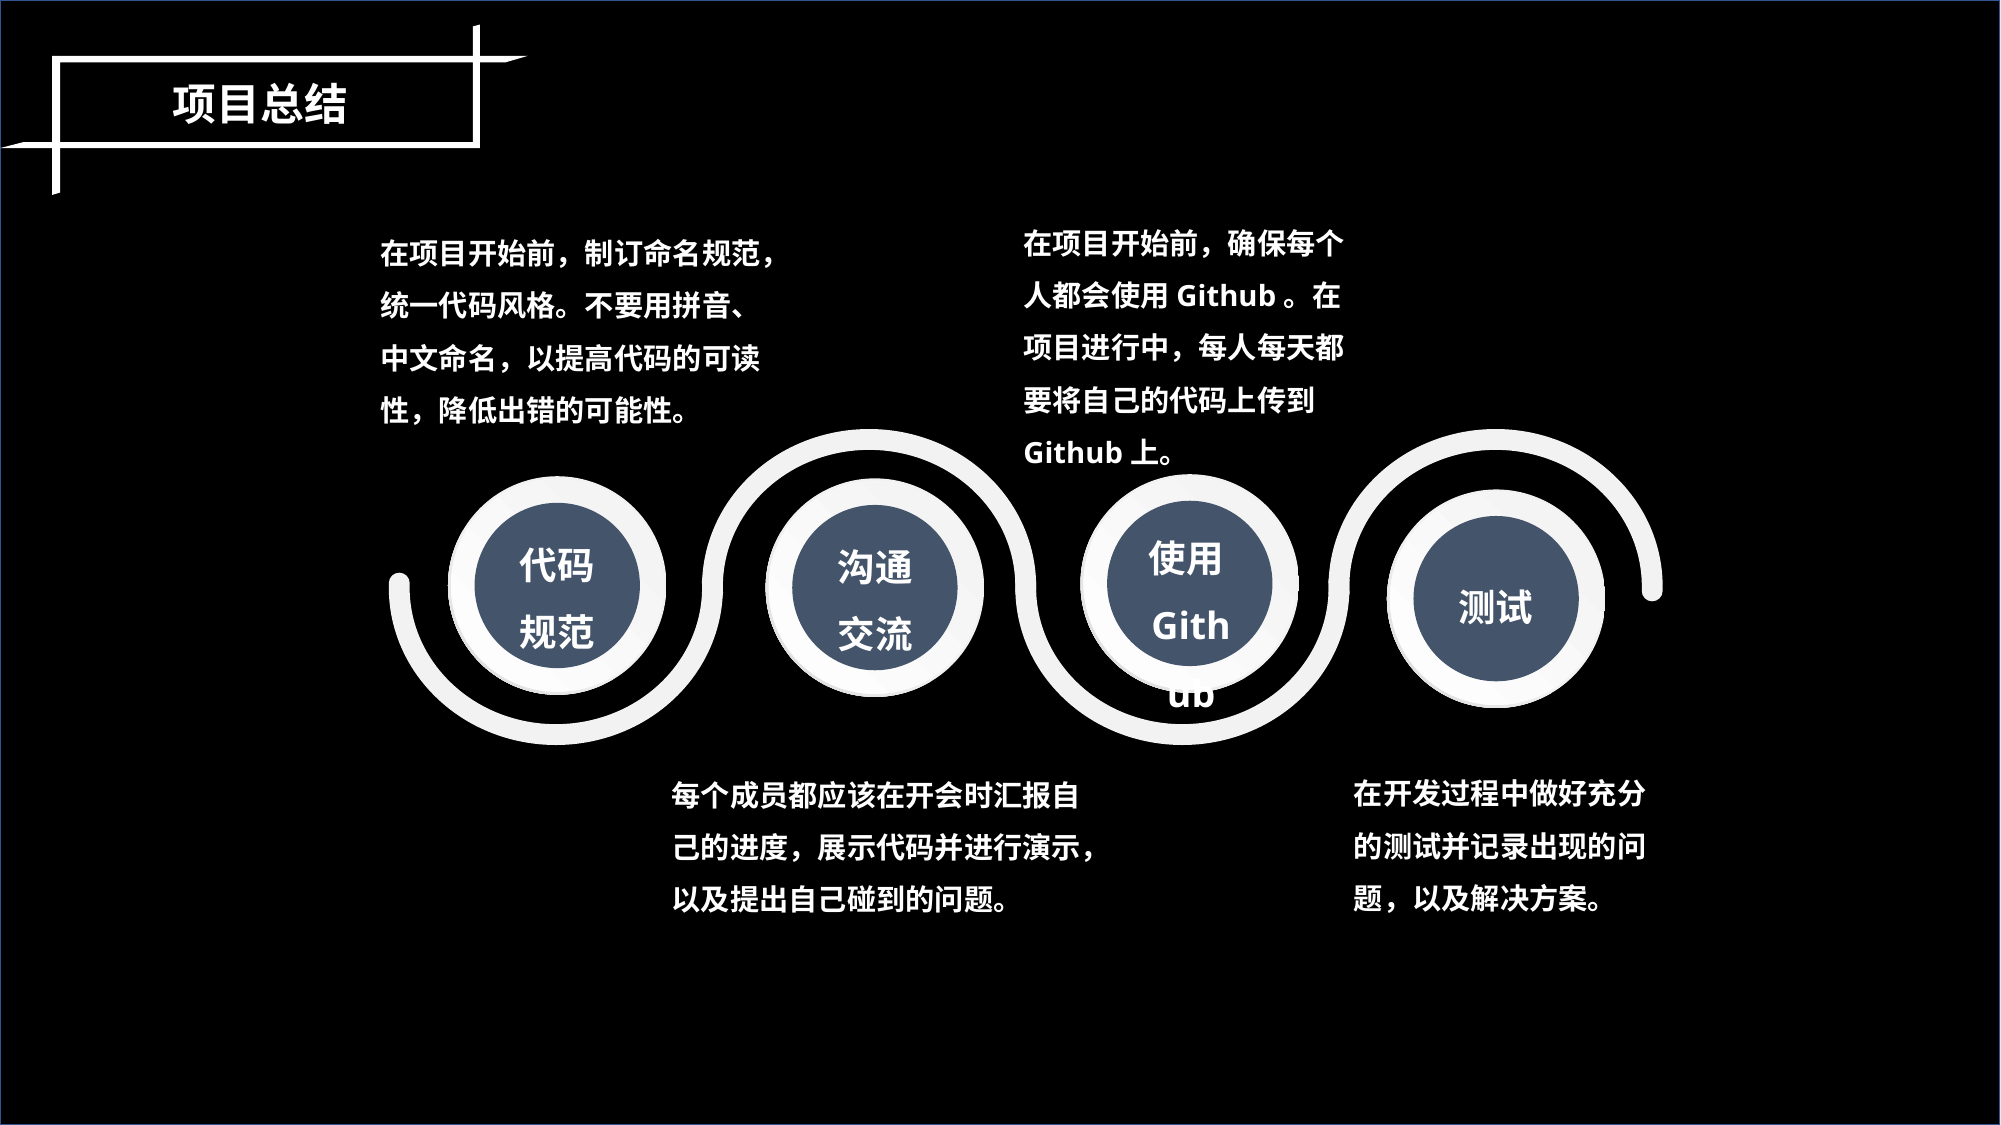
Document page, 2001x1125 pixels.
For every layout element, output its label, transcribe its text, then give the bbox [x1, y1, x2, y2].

text_box [51, 54, 471, 141]
text_box [0, 23, 481, 150]
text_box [1080, 474, 1300, 693]
text_box [51, 150, 62, 197]
text_box 在项目开始前，确保每个人都会使用Github。在项目进行中，每人每天都要将自己的代码上传到Github上。 [1008, 207, 1374, 439]
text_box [765, 478, 985, 697]
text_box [1386, 489, 1606, 708]
text_box 项目总结 [158, 68, 363, 137]
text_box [399, 439, 1653, 735]
text_box 在项目开始前，制订命名规范，统一代码风格。不要用拼音、中文命名，以提高代码的可读性，降低出错的可能性。 [365, 217, 793, 428]
text_box 每个成员都应该在开会时汇报自己的进度，展示代码并进行演示，以及提出自己碰到的问题。 [656, 759, 1108, 917]
text_box [481, 54, 529, 64]
text_box 在开发过程中做好充分的测试并记录出现的问题，以及解决方案。 [1338, 757, 1677, 916]
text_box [447, 476, 667, 695]
